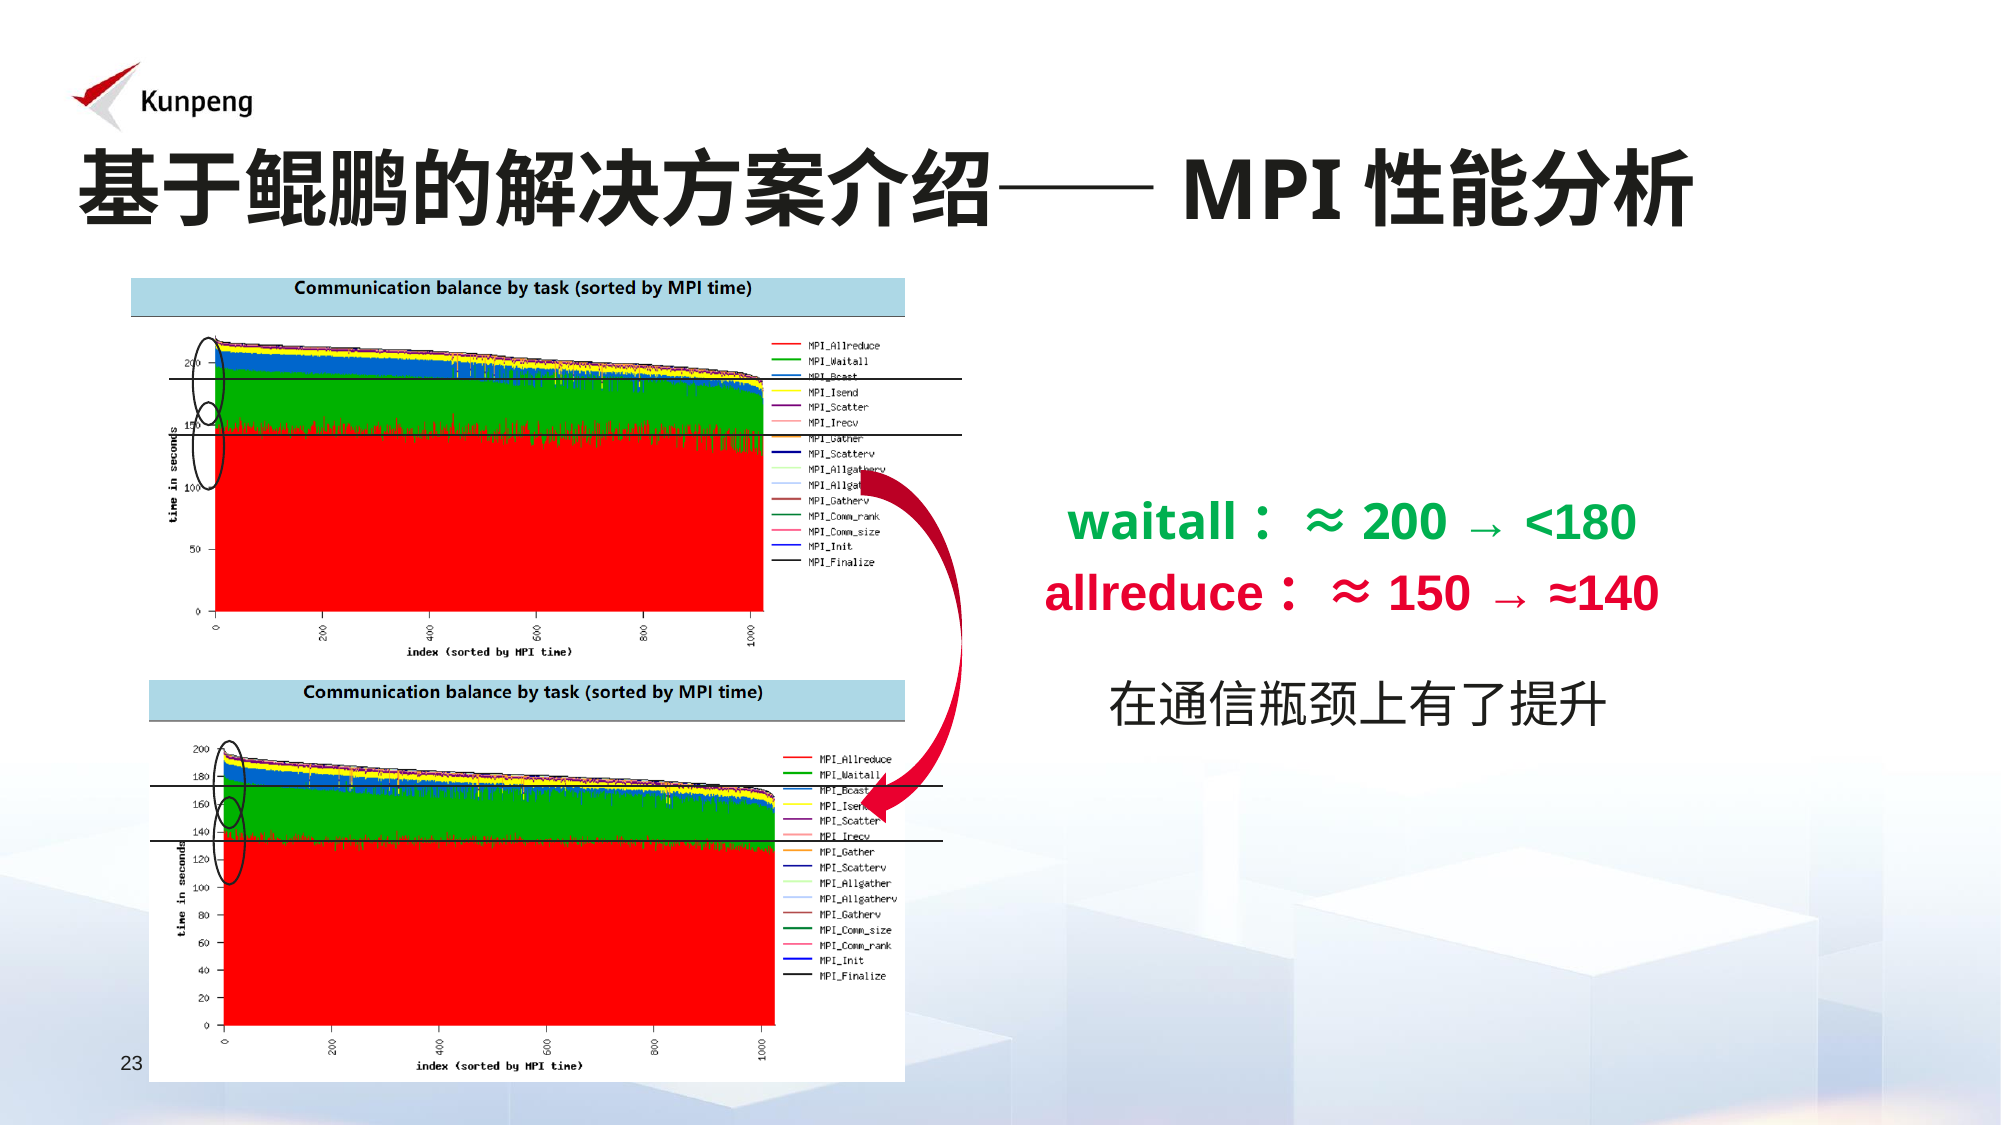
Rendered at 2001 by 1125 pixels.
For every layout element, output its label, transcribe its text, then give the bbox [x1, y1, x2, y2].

text_box 在通信瓶颈上有了提升 [1094, 653, 1649, 741]
subtitle 基于鲲鹏的解决方案介绍——MPI性能分析 [77, 164, 1923, 328]
picture [0, 0, 2001, 1125]
text_box [905, 484, 964, 785]
text_box [905, 787, 920, 801]
text_box waitall：≈200 → <180 allreduce：≈150 → ≈140 [1018, 470, 1686, 629]
